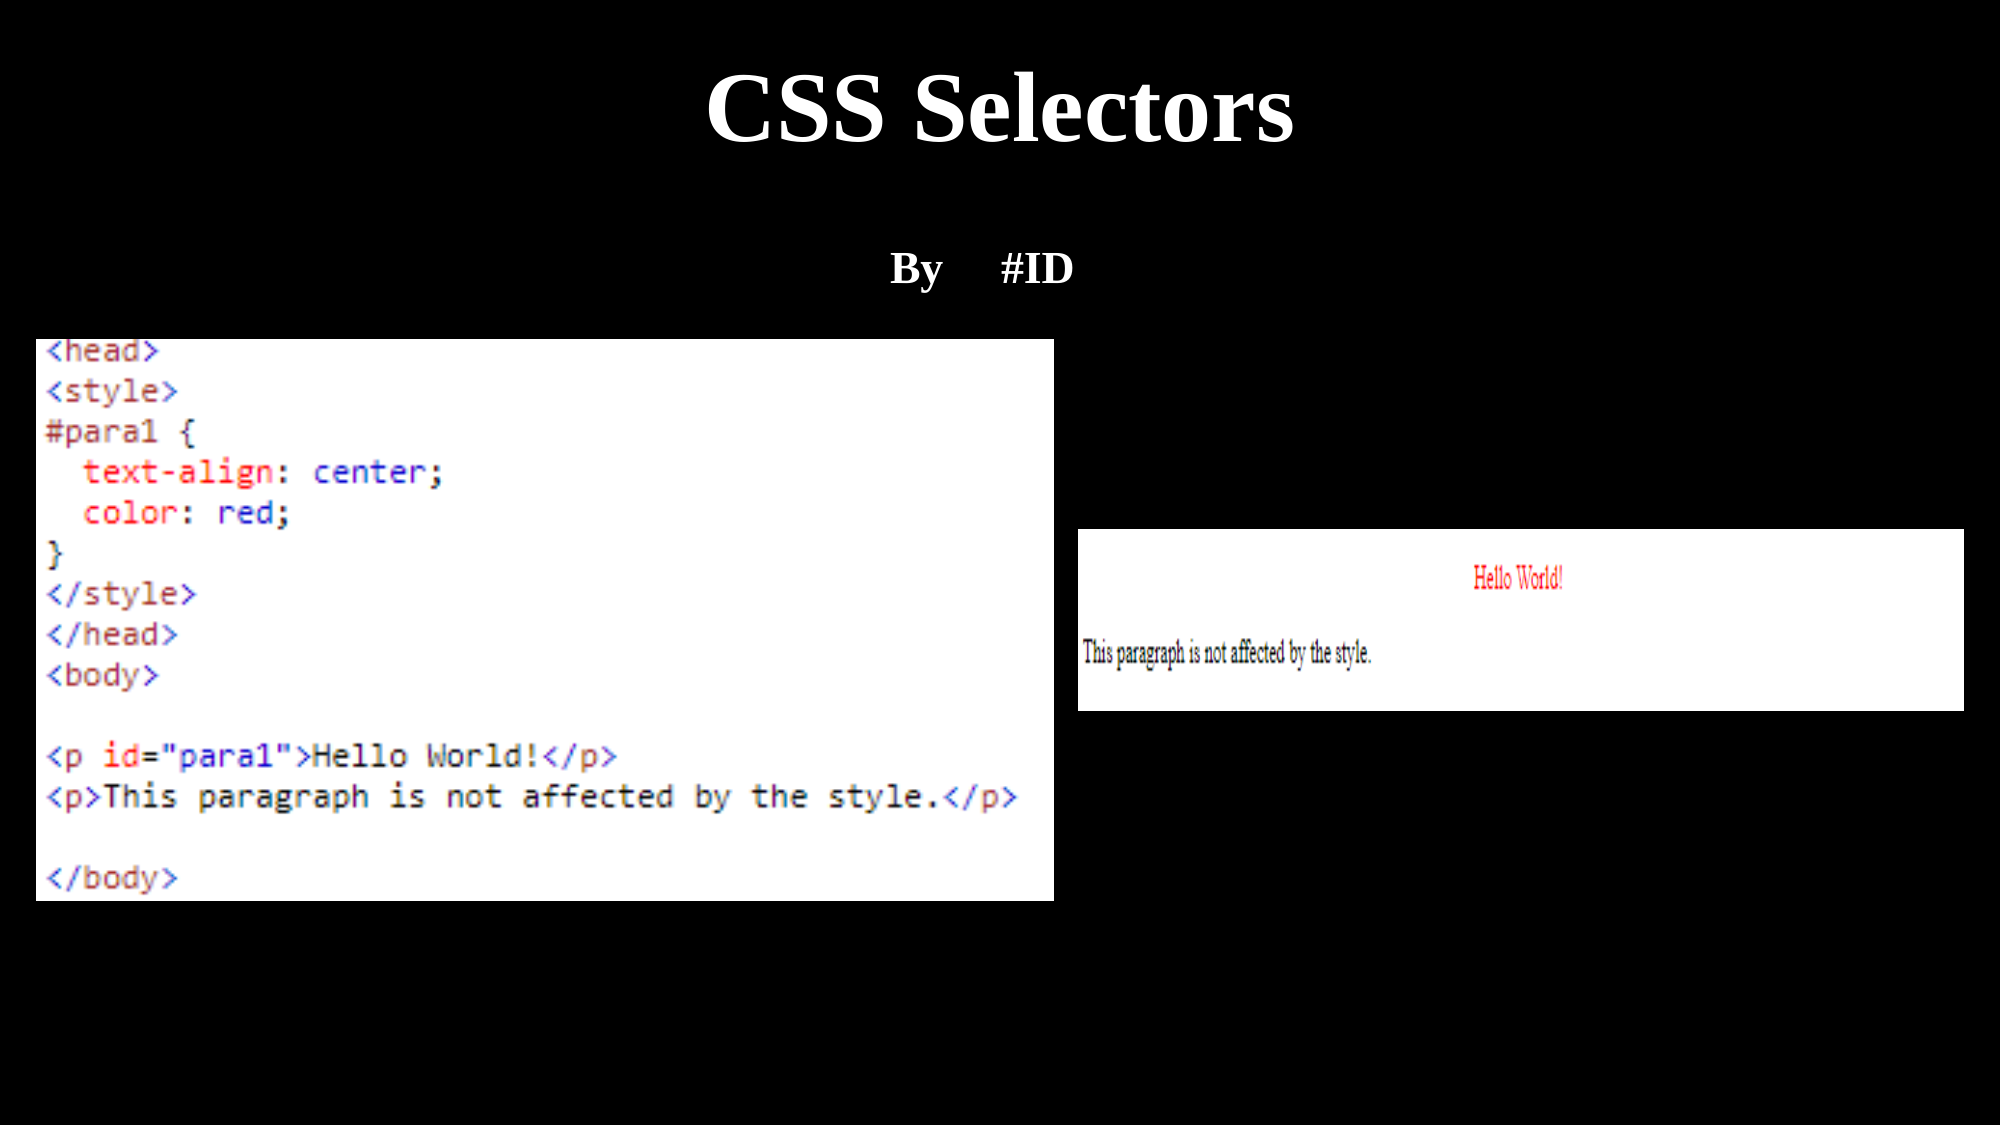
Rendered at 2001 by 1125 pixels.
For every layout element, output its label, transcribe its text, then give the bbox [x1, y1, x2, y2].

title CSS Selectors [137, 0, 1863, 218]
picture [1078, 529, 1964, 711]
text_box By #ID [119, 159, 1845, 378]
picture [36, 339, 1054, 901]
